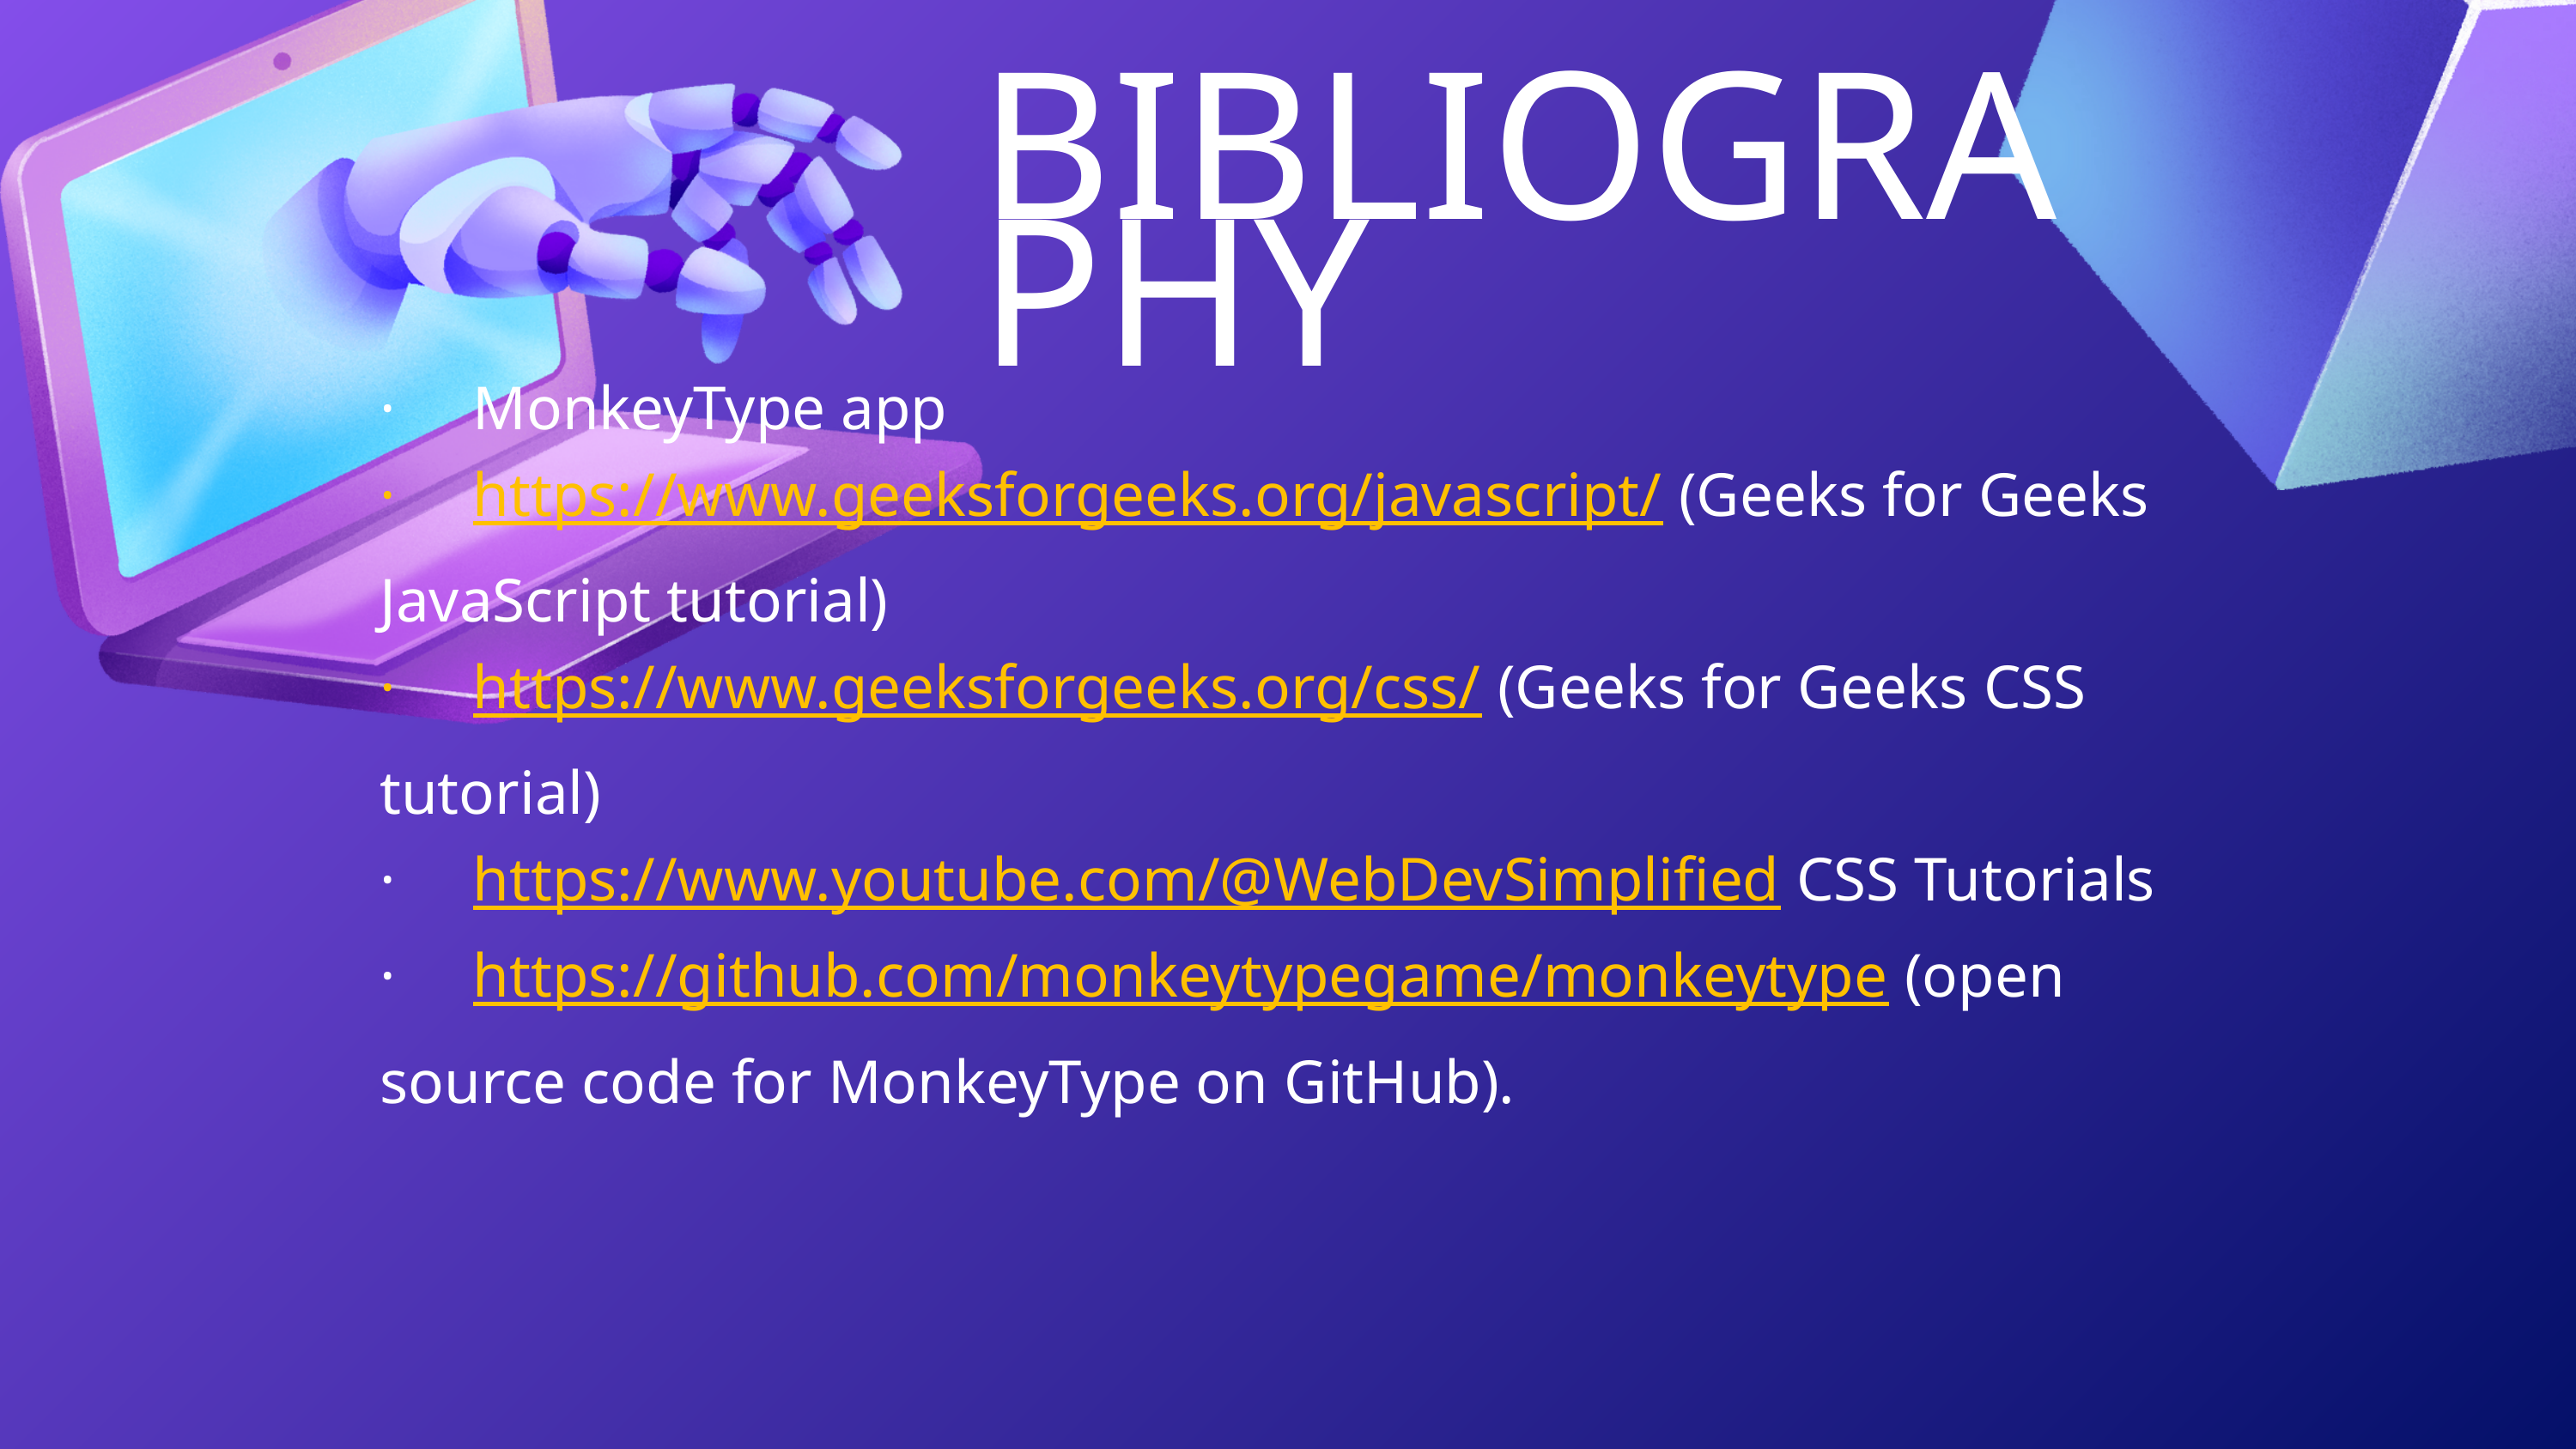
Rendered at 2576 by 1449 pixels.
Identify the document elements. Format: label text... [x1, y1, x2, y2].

text_box BIBLIOGRAPHY [979, 112, 2178, 345]
text_box [1990, 0, 2576, 490]
text_box · MonkeyType app · https://www.geeksforgeeks.org/javascript/ (Geeks for Geeks JavaScript tutorial) · https://www.geeksforgeeks.org/css/ (Geeks for Geeks CSS tutorial) · https://www.youtube.com/@WebDevSimplified CSS Tutorials · https://github.com/monkeytypegame/monkeytype (open source code for MonkeyType on GitHub). [380, 345, 2182, 1212]
text_box [0, 0, 985, 724]
